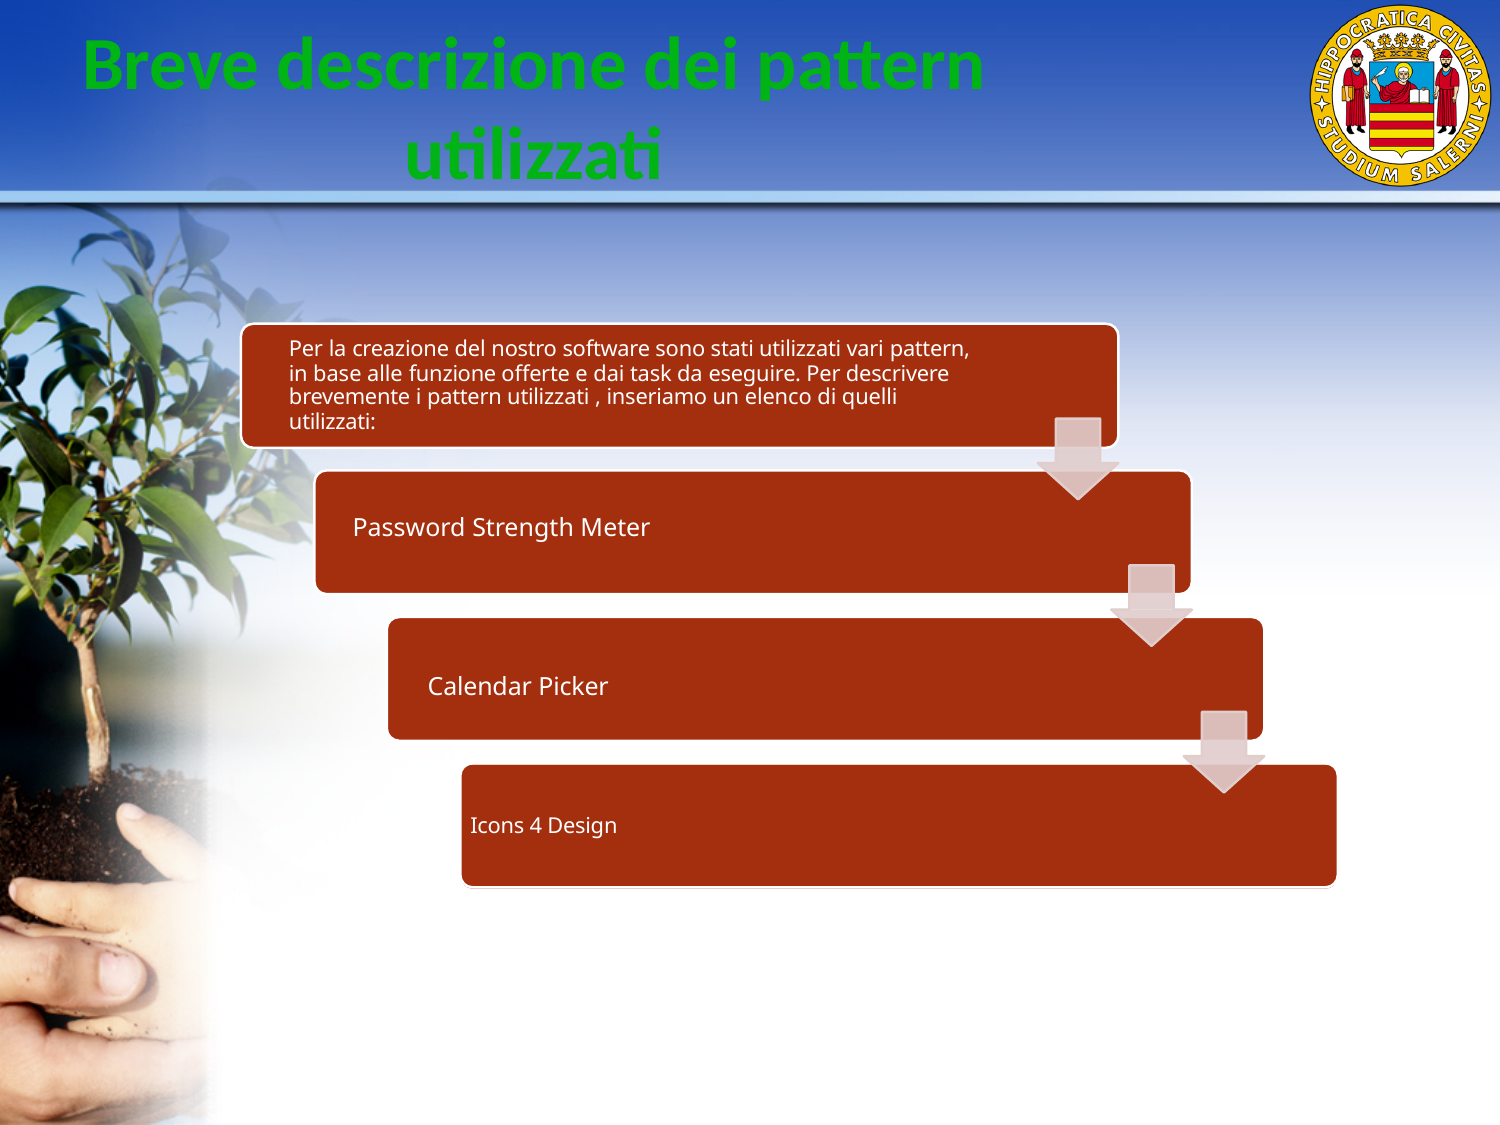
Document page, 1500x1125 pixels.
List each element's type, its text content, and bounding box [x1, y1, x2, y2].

text_box [1111, 565, 1192, 646]
text_box [460, 763, 1338, 888]
picture [0, 0, 1500, 1125]
text_box [240, 323, 1119, 448]
text_box Icons 4 Design [468, 809, 680, 838]
title Breve descrizione dei pattern utilizzati [0, 8, 1106, 199]
text_box [386, 617, 1265, 741]
text_box [1183, 711, 1265, 793]
text_box Password Strength Meter [351, 509, 891, 569]
text_box [314, 470, 1192, 595]
text_box Per la creazione del nostro software sono stati utilizzati vari pattern, in base alle funzione offerte e dai task da eseguire. Per descrivere brevemente i pattern utilizzati , inseriamo un elenco di quelli utilizzati: [287, 334, 993, 434]
text_box [1037, 418, 1119, 500]
text_box Calendar Picker [426, 668, 680, 700]
